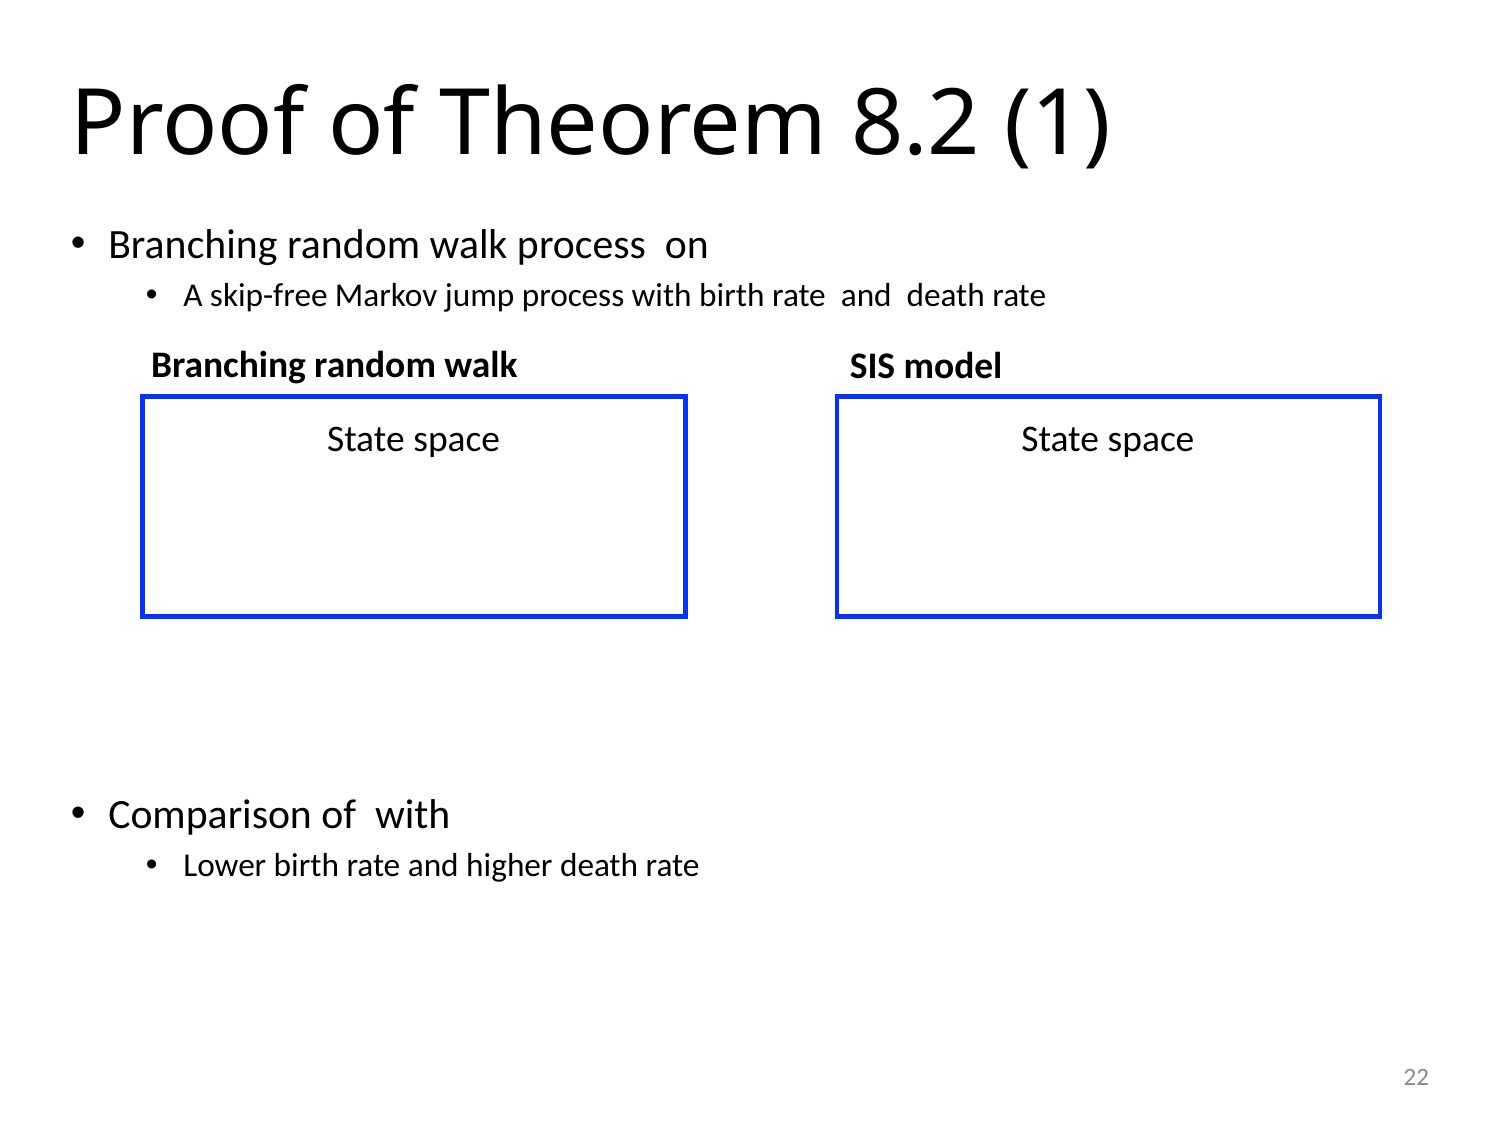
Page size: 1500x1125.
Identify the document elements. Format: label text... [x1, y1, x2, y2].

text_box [374, 783, 1187, 916]
title Proof of Theorem 8.2 (1) [55, 59, 1445, 191]
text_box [835, 333, 1381, 617]
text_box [136, 332, 719, 617]
